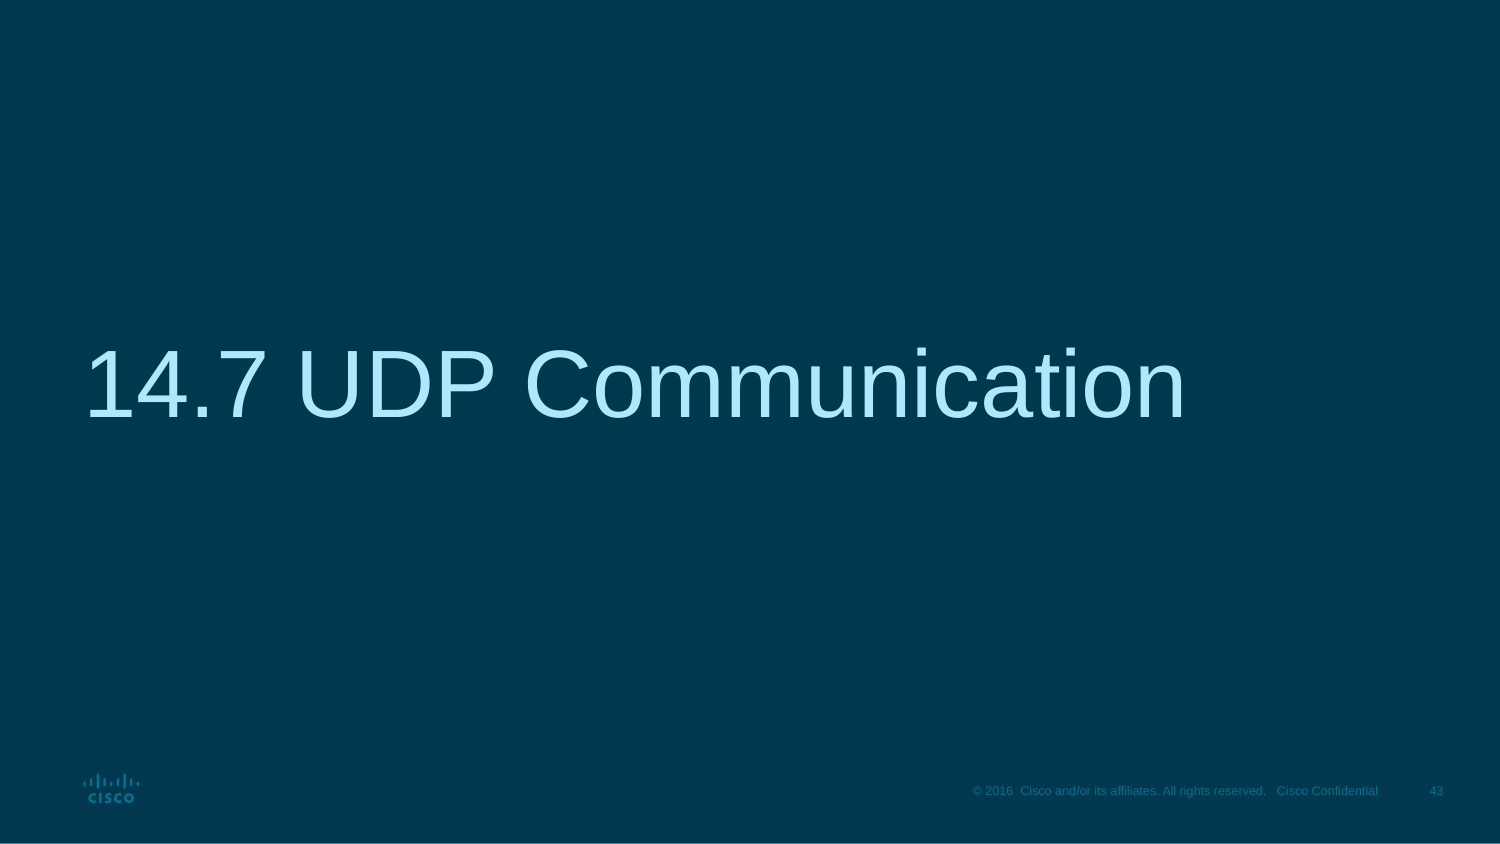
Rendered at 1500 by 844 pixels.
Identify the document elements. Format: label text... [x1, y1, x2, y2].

title 14.7 UDP Communication [68, 293, 1356, 446]
